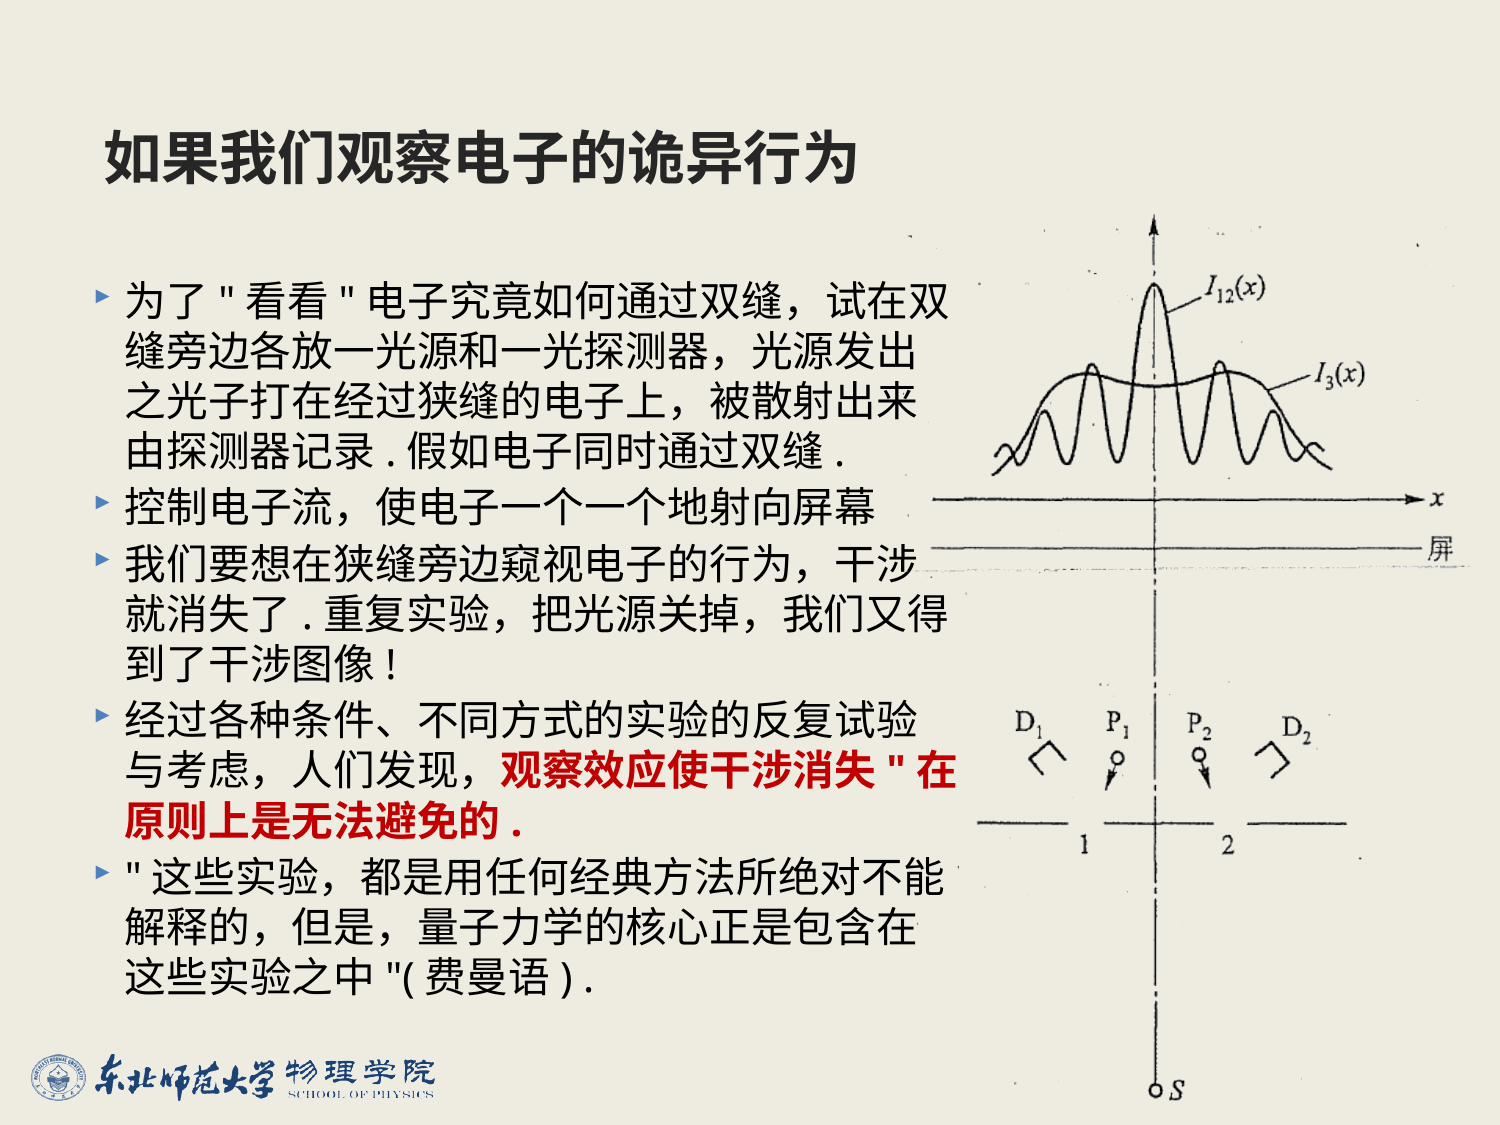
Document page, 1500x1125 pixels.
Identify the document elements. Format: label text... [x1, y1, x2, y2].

title 如果我们观察电子的诡异行为 [88, 79, 1170, 233]
picture [20, 1054, 440, 1101]
picture [903, 198, 1470, 1104]
